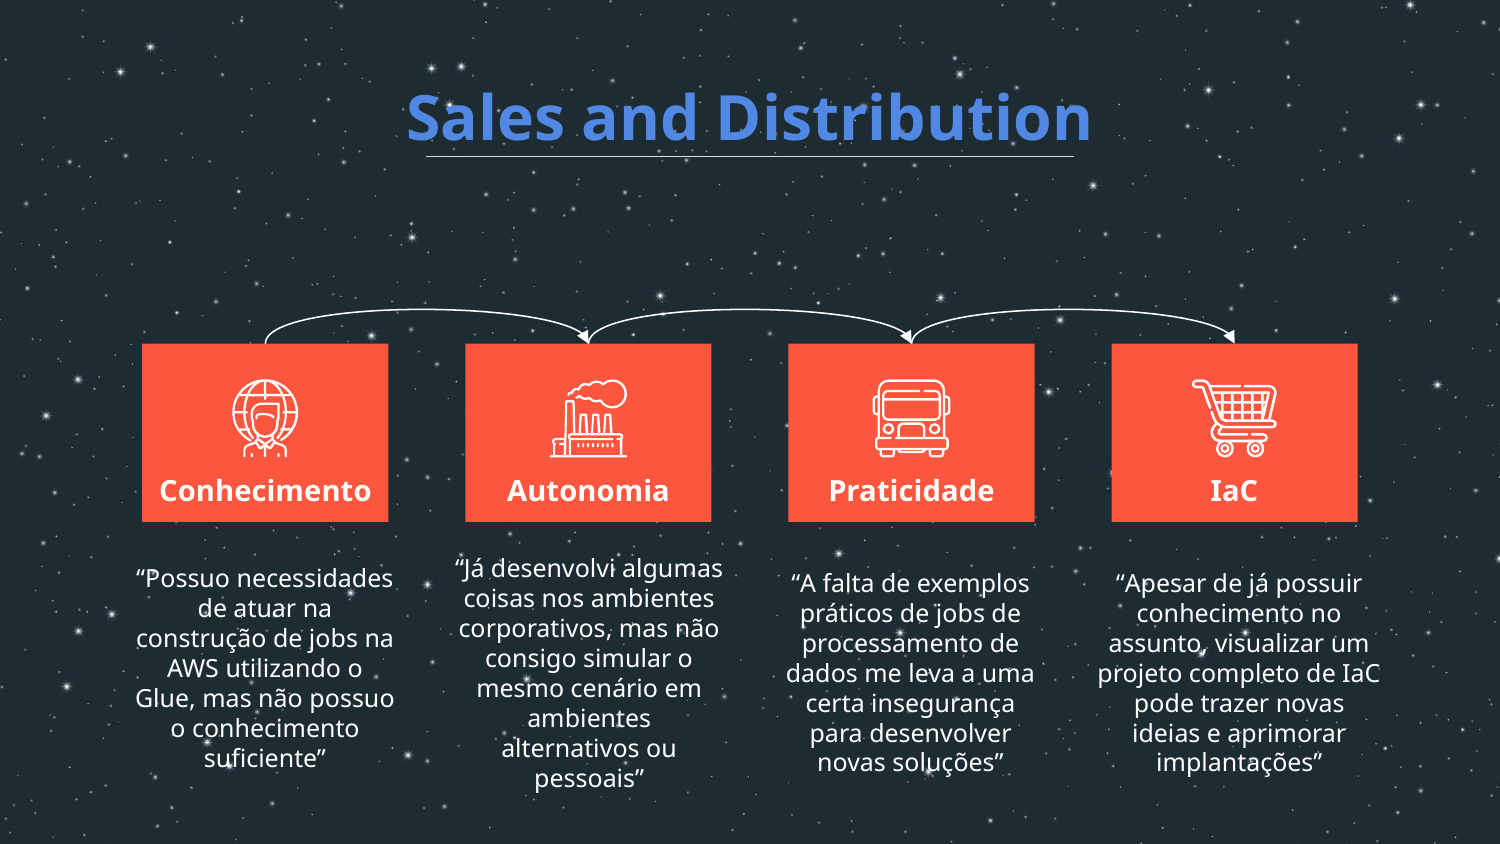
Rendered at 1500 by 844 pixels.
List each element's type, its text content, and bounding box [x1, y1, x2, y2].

subtitle “A falta de exemplos práticos de jobs de processamento de dados me leva a uma certa insegurança para desenvolver novas soluções” [761, 566, 1061, 779]
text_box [231, 379, 299, 458]
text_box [872, 379, 951, 458]
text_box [549, 379, 628, 458]
subtitle “Apesar de já possuir conhecimento no assunto, visualizar um projeto completo de IaC pode trazer novas ideias e aprimorar implantações” [1082, 566, 1397, 779]
picture [0, 0, 1500, 844]
subtitle “Possuo necessidades de atuar na construção de jobs na AWS utilizando o Glue, mas não possuo o conhecimento suficiente” [119, 556, 412, 779]
text_box Praticidade [788, 343, 1035, 522]
title Sales and Distribution [88, 74, 1412, 168]
text_box IaC [1111, 343, 1358, 522]
subtitle “Já desenvolvi algumas coisas nos ambientes corporativos, mas não consigo simular o mesmo cenário em ambientes alternativos ou pessoais” [439, 566, 739, 779]
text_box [1191, 379, 1278, 458]
text_box Conhecimento [142, 343, 389, 522]
text_box Autonomia [465, 343, 712, 522]
